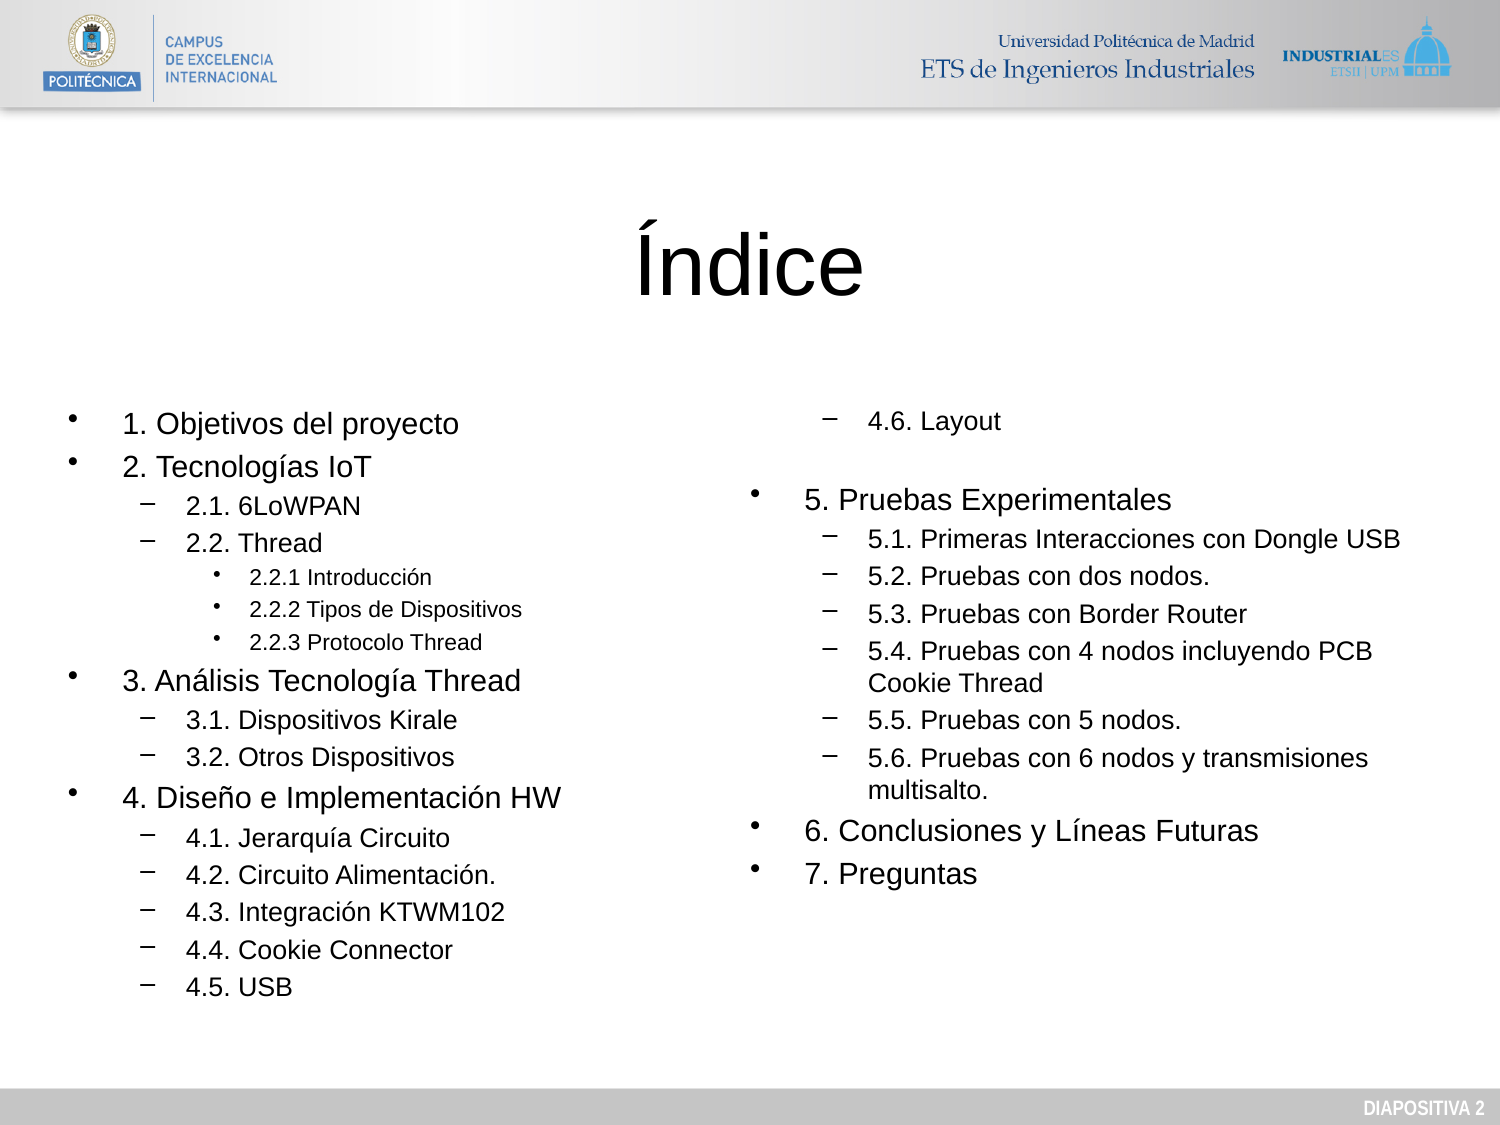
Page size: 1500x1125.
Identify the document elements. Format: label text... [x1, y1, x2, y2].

list 1. Objetivos del proyecto 2. Tecnologías IoT 2.1. 6LoWPAN 2.2. Thread 2.2.1 Introducción 2.2.2 Tipos de Dispositivos 2.2.3 Protocolo Thread 3. Análisis Tecnología Thread 3.1. Dispositivos Kirale 3.2. Otros Dispositivos 4. Diseño e Implementación HW 4.1. Jerarquía Circuito 4.2. Circuito Alimentación. 4.3. Integración KTWM102 4.4. Cookie Connector 4.5. USB 4.6. Layout 5. Pruebas Experimentales 5.1. Primeras Interacciones con Dongle USB 5.2. Pruebas con dos nodos. 5.3. Pruebas con Border Router 5.4. Pruebas con 4 nodos incluyendo PCB Cookie Thread 5.5. Pruebas con 5 nodos. 5.6. Pruebas con 6 nodos y transmisiones multisalto. 6. Conclusiones y Líneas Futuras 7. Preguntas [53, 396, 1447, 1011]
title Índice [0, 149, 1500, 322]
picture [0, 322, 1500, 1125]
picture [0, 0, 1500, 149]
slide_number DIAPOSITIVA 1 [1187, 1087, 1500, 1125]
